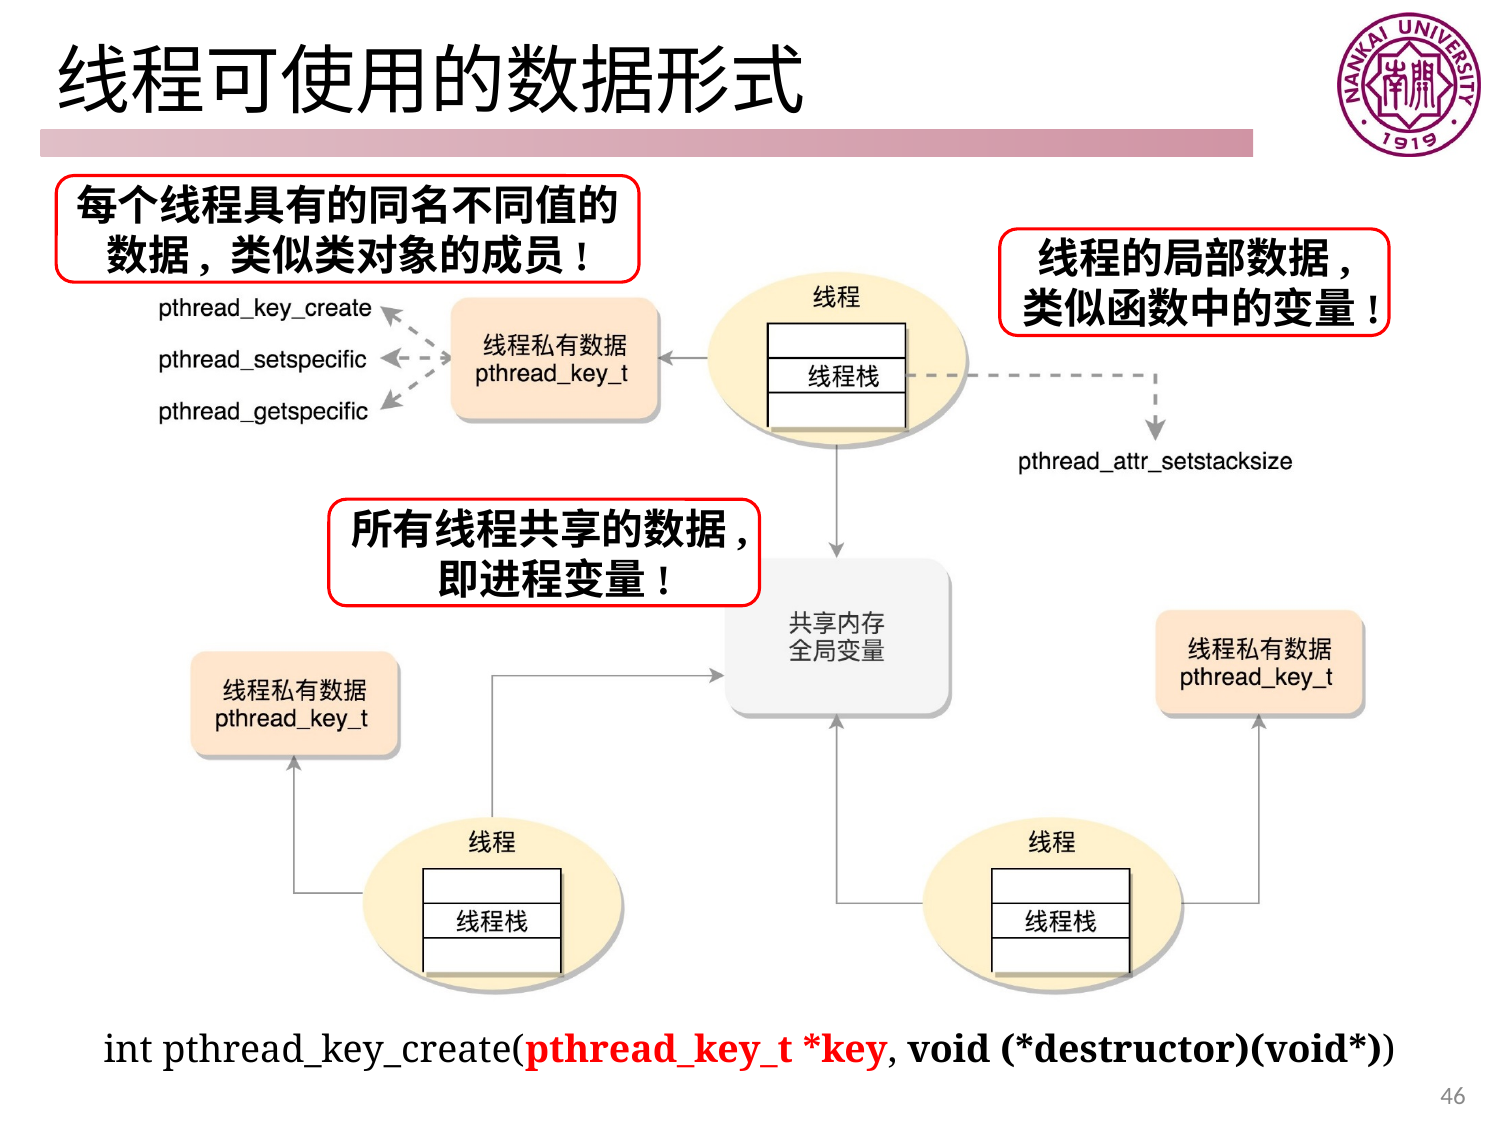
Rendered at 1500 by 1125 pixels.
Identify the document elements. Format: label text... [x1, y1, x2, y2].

text_box 每个线程具有的同名不同值的数据, 类似类对象的成员! [55, 174, 641, 228]
picture [1337, 12, 1481, 157]
text_box int pthread_key_create(pthread_key_t *key, void (*destructor)(void*)) [88, 1032, 1481, 1078]
title 线程可使用的数据形式 [40, 33, 1335, 133]
slide_number 46 [1143, 1078, 1481, 1125]
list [40, 228, 1481, 1032]
